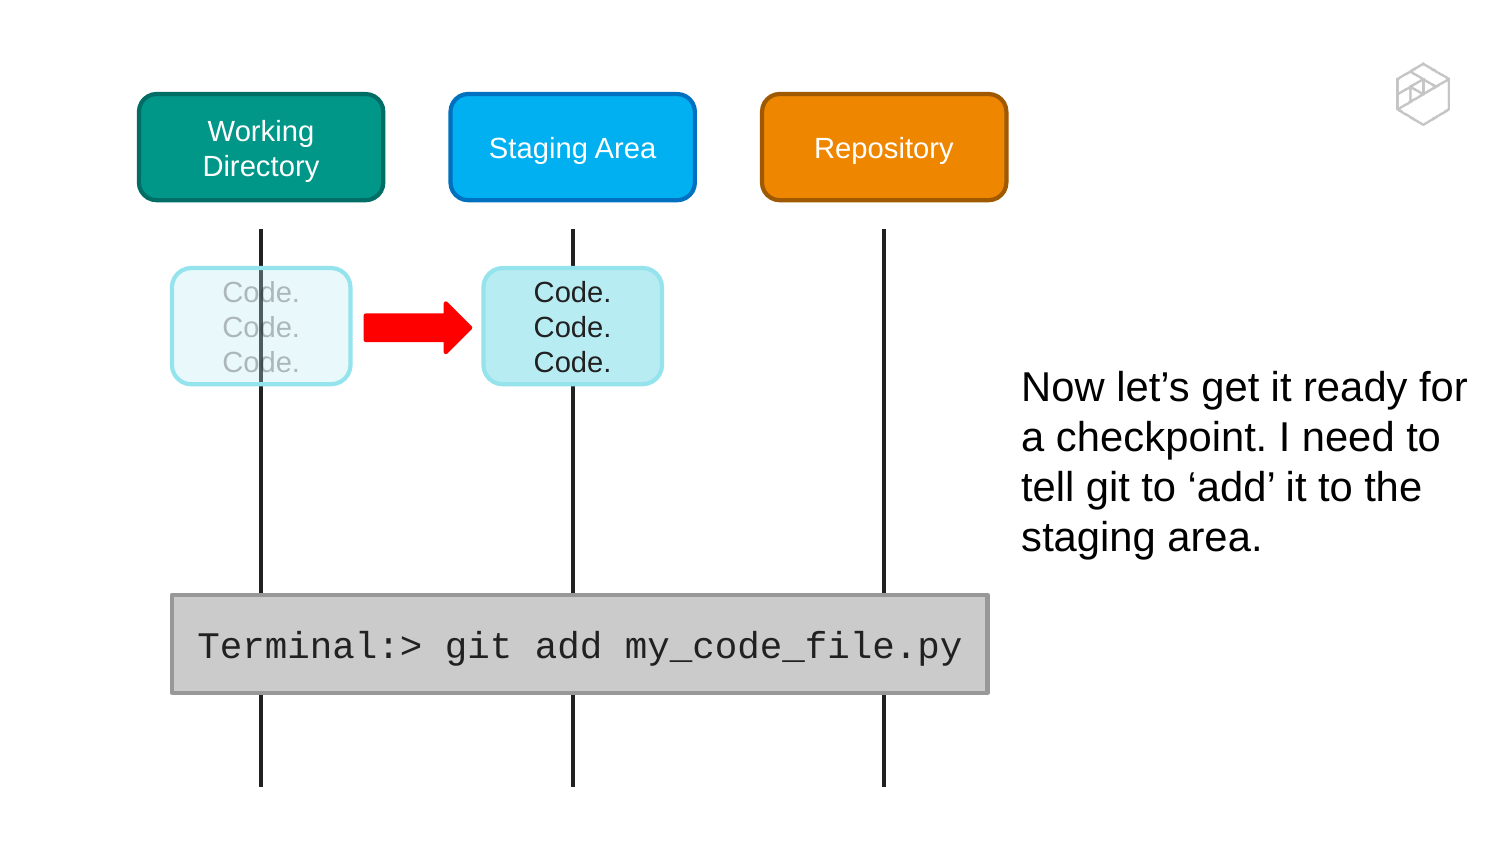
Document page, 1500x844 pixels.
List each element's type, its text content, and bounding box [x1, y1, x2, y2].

text_box Working Directory [136, 91, 386, 203]
text_box Terminal:> git add my_code_file.py [265, 593, 568, 695]
text_box Code. Code. Code. [265, 265, 353, 387]
text_box Code. Code. Code. [169, 265, 256, 387]
picture [1396, 62, 1451, 126]
text_box Repository [759, 91, 1009, 203]
text_box Staging Area [448, 91, 697, 203]
text_box Terminal:> git add my_code_file.py [578, 593, 879, 695]
text_box Now let’s get it ready for a checkpoint. I need to tell git to ‘add’ it to the staging area. [1006, 352, 1500, 567]
text_box Code. Code. Code. [481, 265, 568, 387]
text_box Terminal:> git add my_code_file.py [888, 593, 990, 695]
text_box [363, 301, 473, 355]
text_box Terminal:> git add my_code_file.py [170, 593, 256, 695]
text_box Code. Code. Code. [578, 265, 665, 387]
